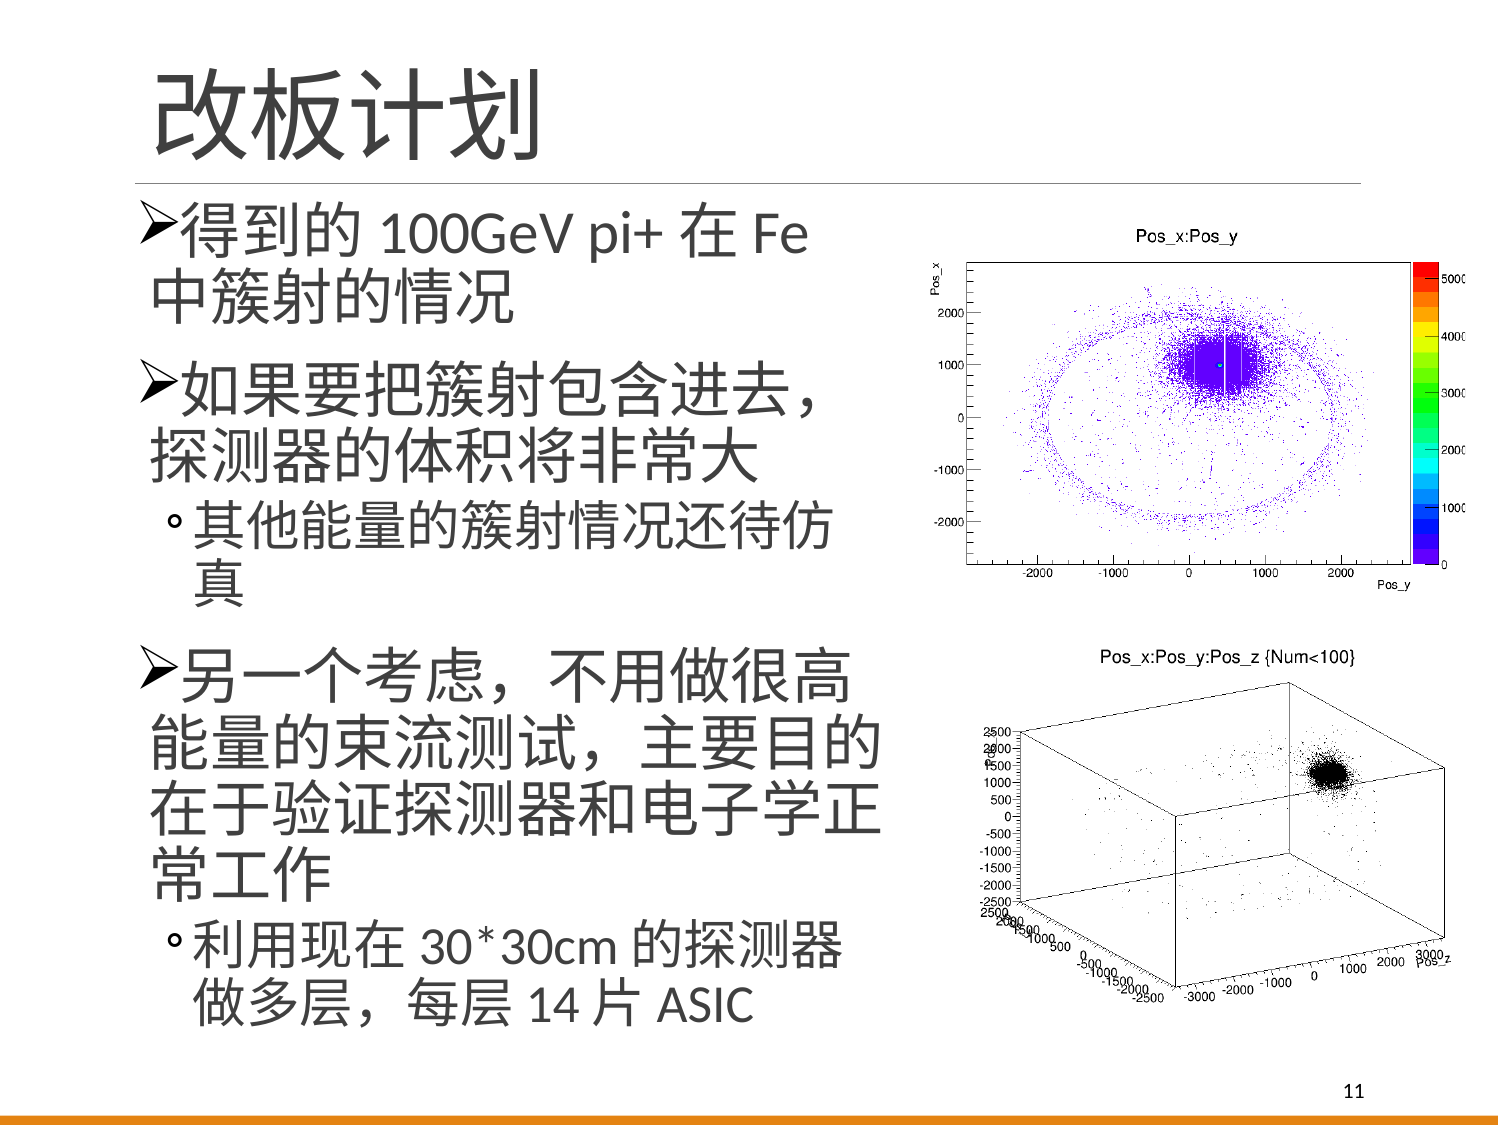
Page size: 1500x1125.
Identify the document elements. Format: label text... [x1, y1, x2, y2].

picture [967, 644, 1497, 1025]
title 改板计划 [135, 47, 1373, 181]
picture [911, 224, 1466, 601]
list 得到的100GeV pi+在Fe中簇射的情况 如果要把簇射包含进去，探测器的体积将非常大 其他能量的簇射情况还待仿真 另一个考虑，不用做很高能量的束流测试，主要目的在于验证探测器和电子学正常工作 利用现在30*30cm的探测器做多层，每层14片ASIC [135, 192, 885, 1049]
slide_number 11 [1218, 1059, 1380, 1120]
